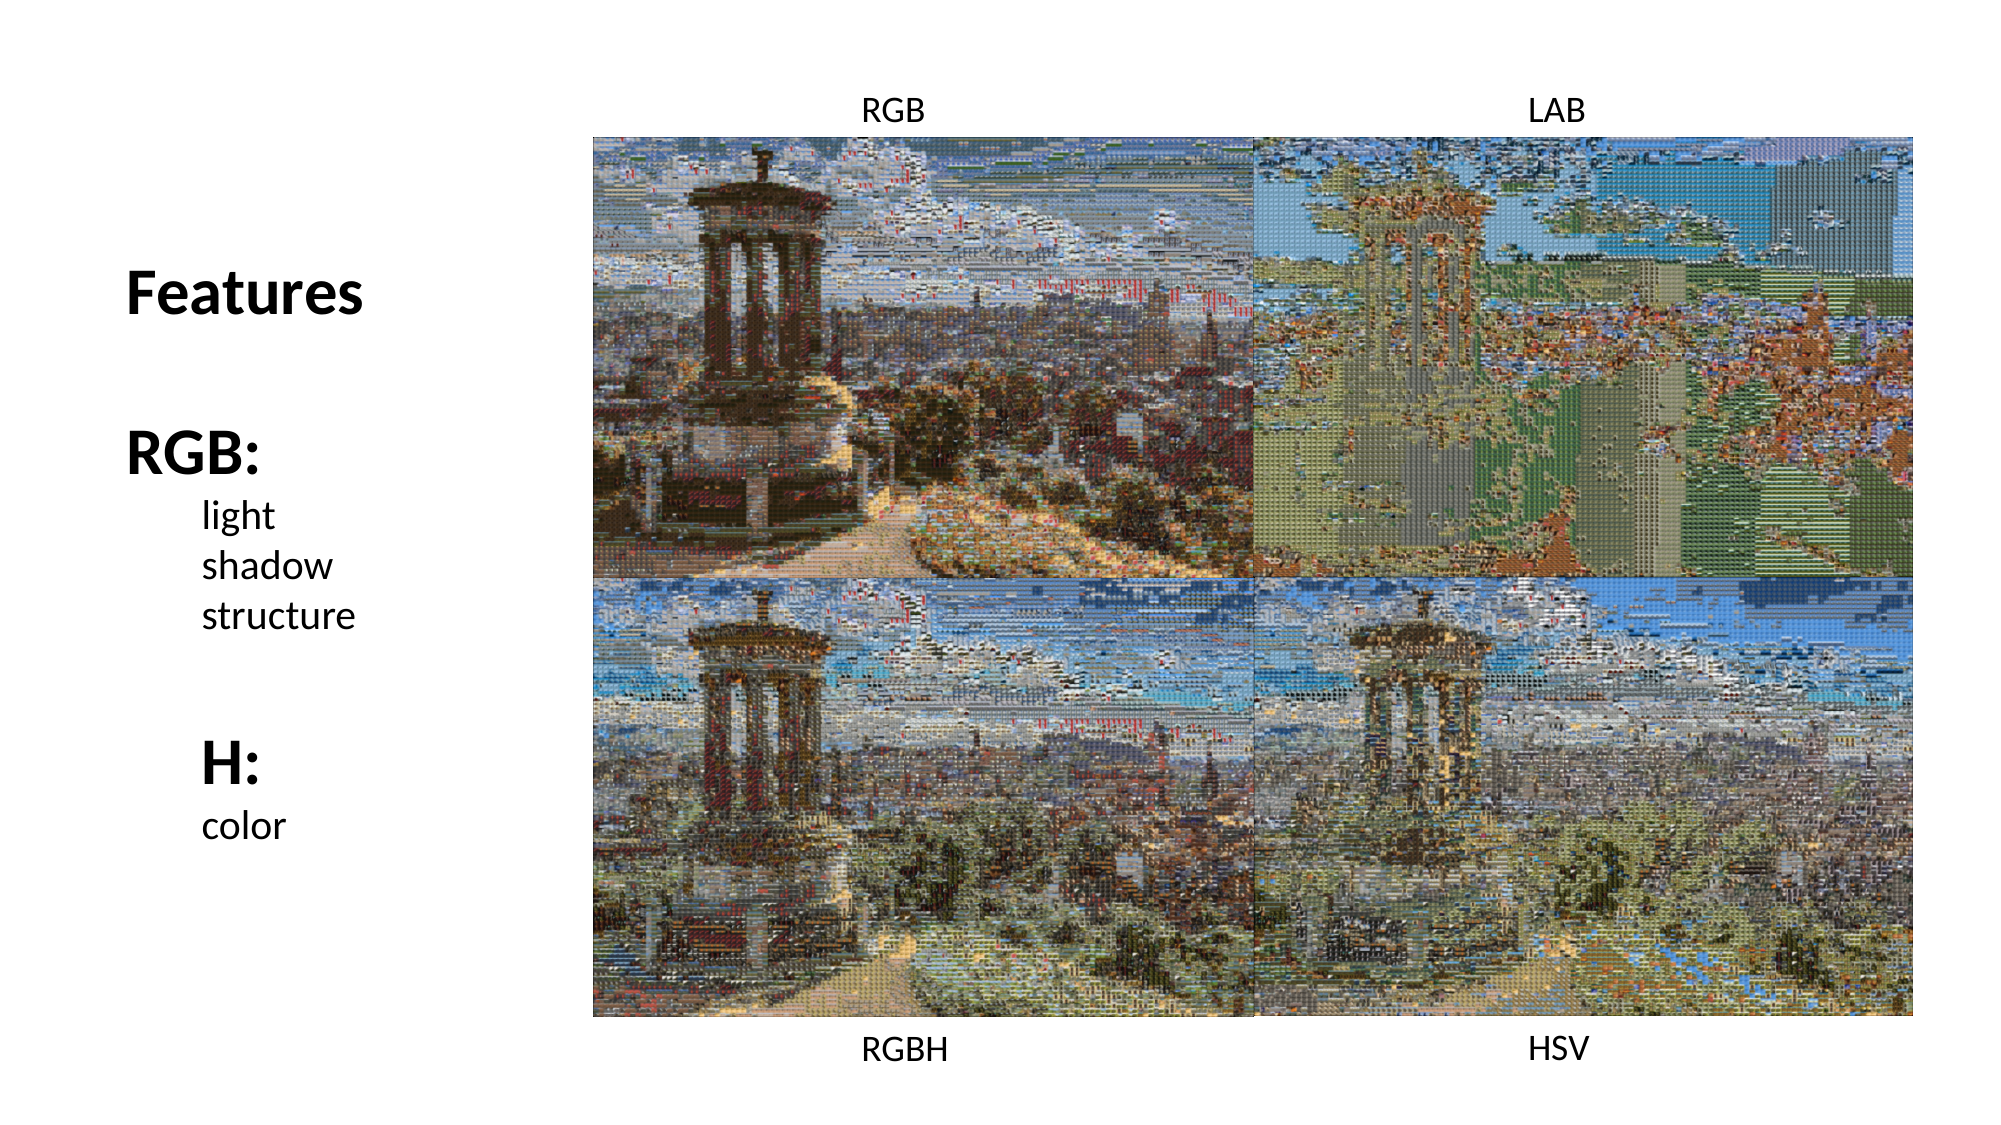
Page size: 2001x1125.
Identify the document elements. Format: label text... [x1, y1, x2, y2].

picture [593, 137, 1913, 1017]
text_box HSV [1513, 1015, 2000, 1076]
text_box RGB [846, 77, 1513, 137]
text_box RGBH [846, 1016, 1514, 1077]
text_box Features RGB: light shadow structure H: color [111, 240, 593, 856]
text_box LAB [1513, 77, 2000, 137]
